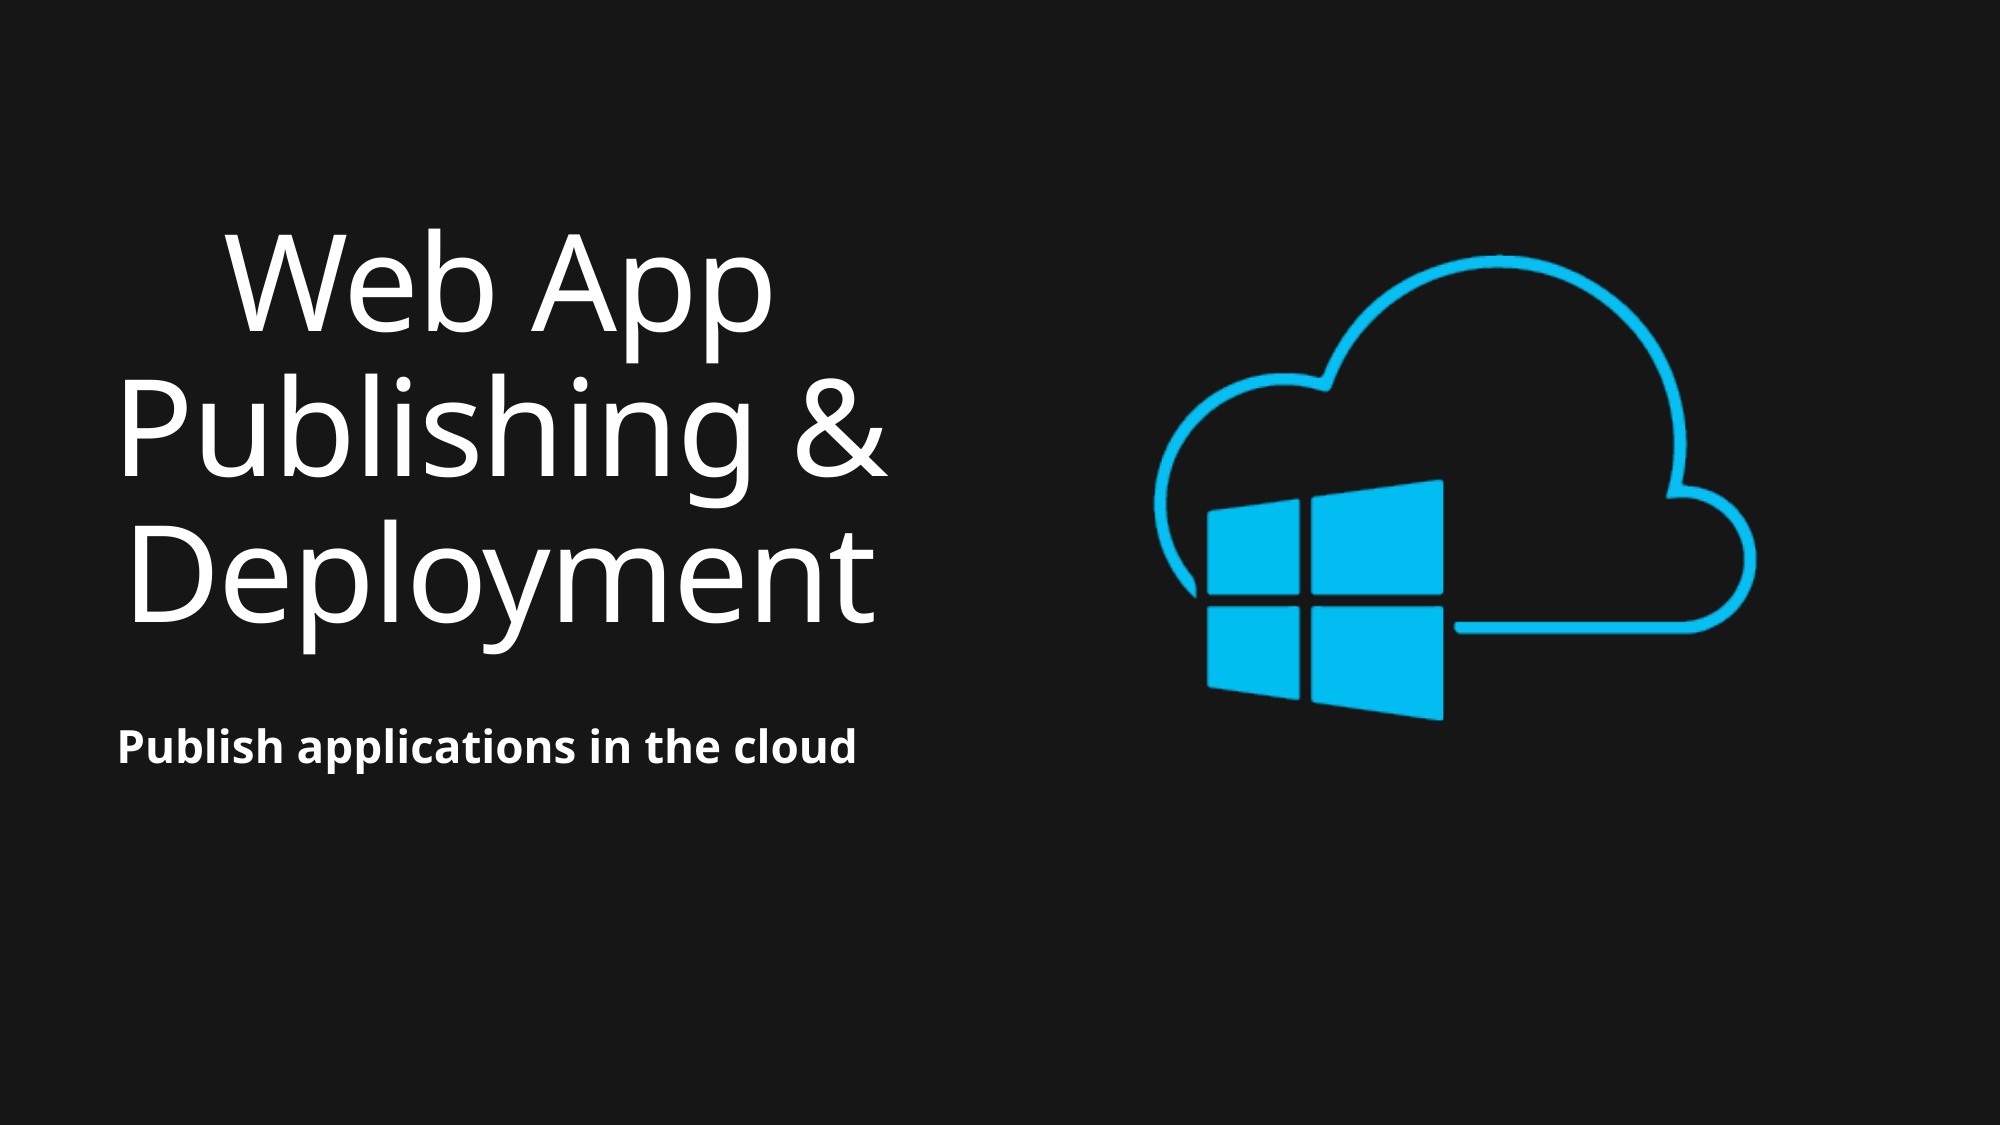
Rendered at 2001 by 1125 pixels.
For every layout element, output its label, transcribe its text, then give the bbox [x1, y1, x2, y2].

picture [1110, 151, 1789, 830]
title Web App Publishing & Deployment [0, 199, 1001, 671]
text_box Publish applications in the cloud [11, 571, 1012, 798]
